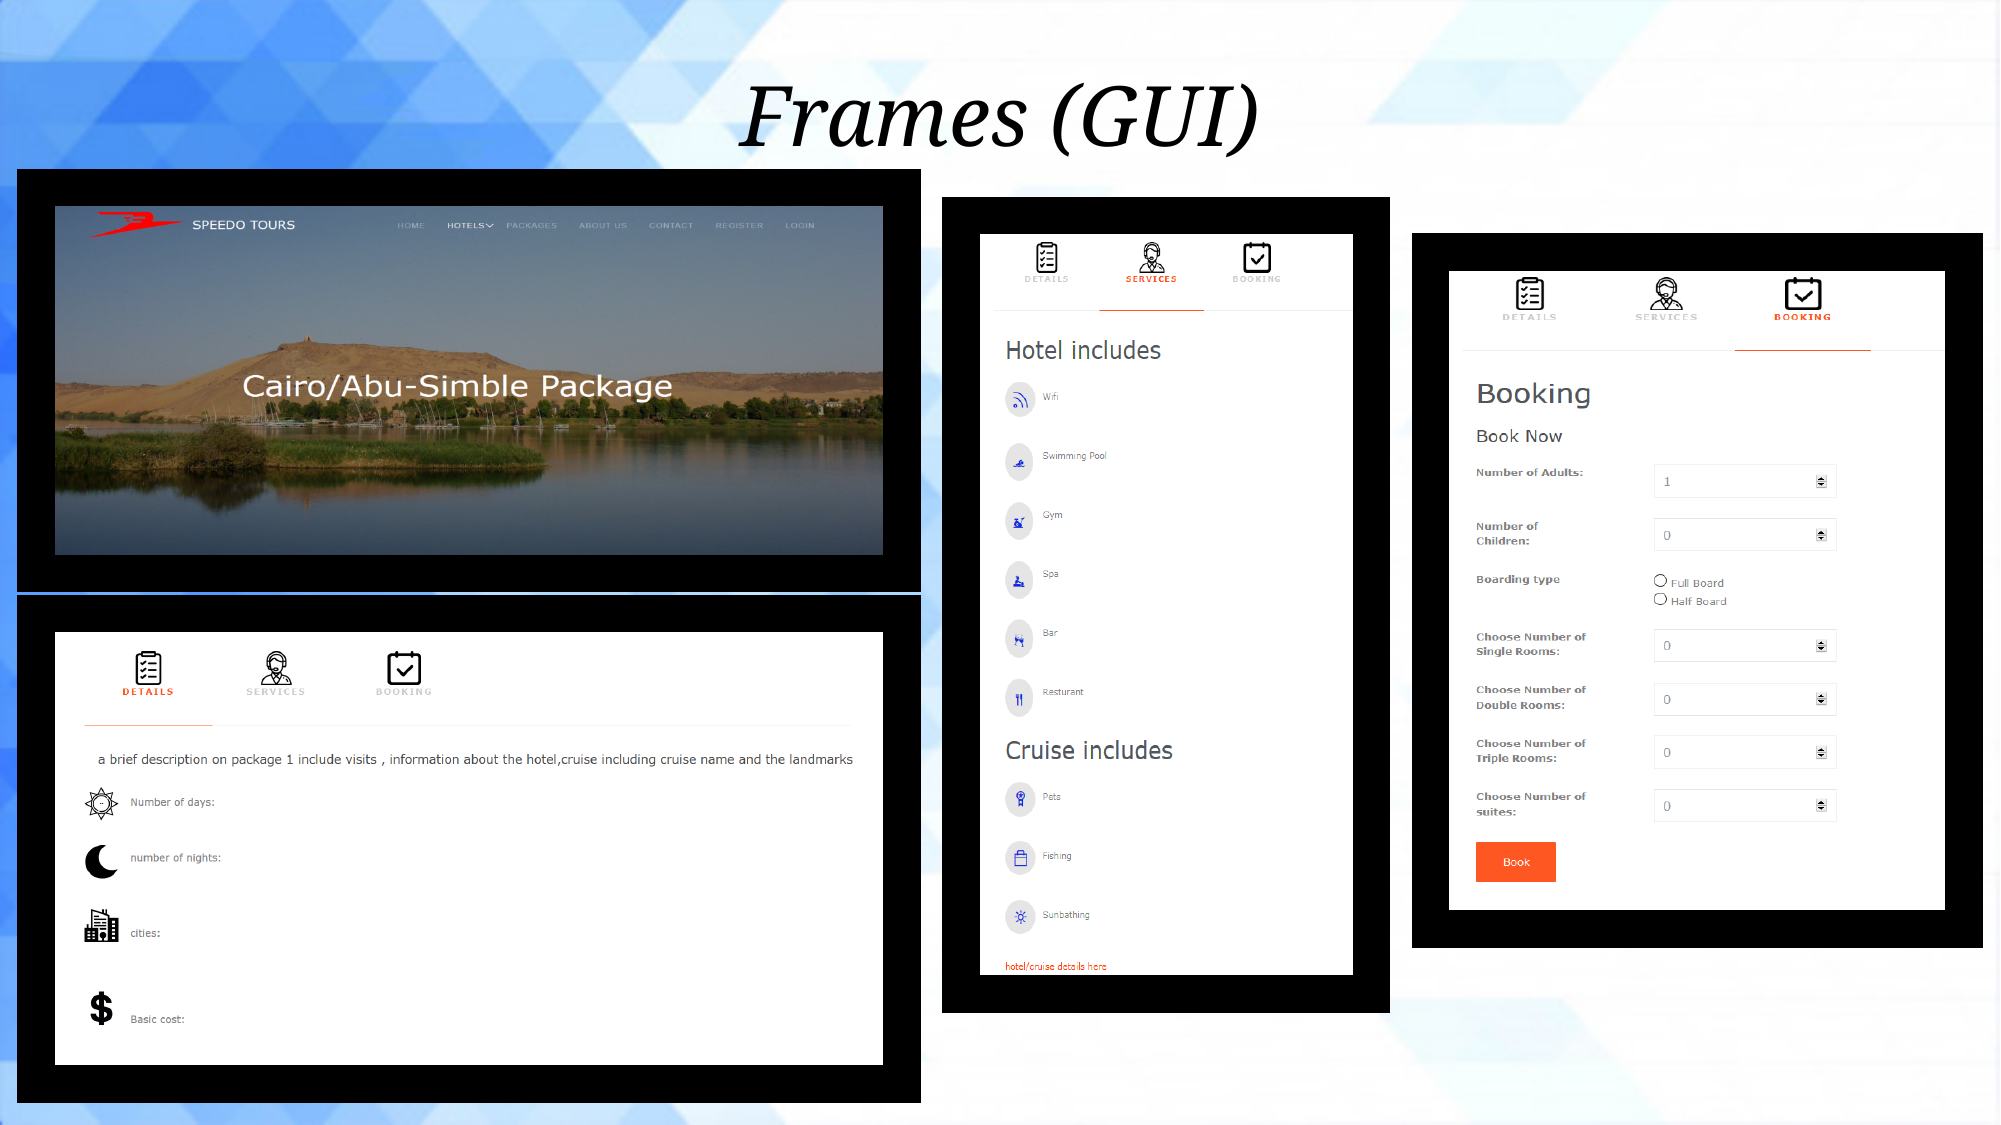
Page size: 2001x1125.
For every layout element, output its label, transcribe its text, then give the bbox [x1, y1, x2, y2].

picture [54, 206, 884, 555]
title Frames (GUI) [137, 59, 1863, 180]
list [54, 632, 884, 1066]
picture [0, 0, 2000, 1125]
